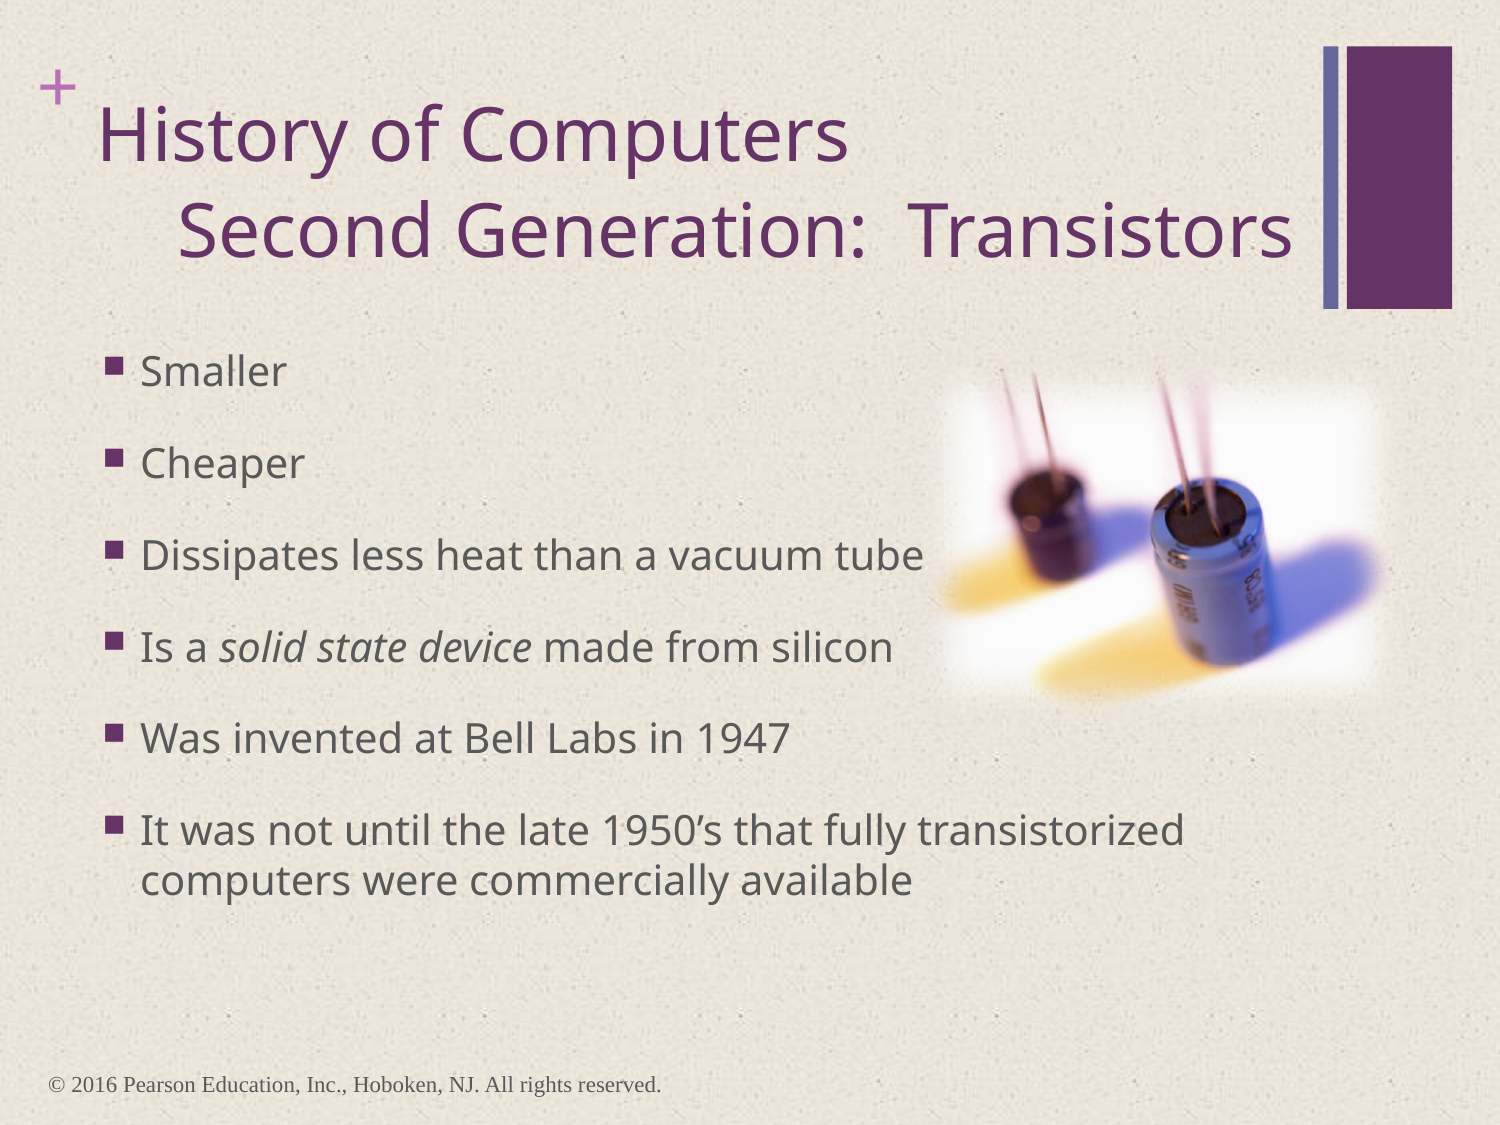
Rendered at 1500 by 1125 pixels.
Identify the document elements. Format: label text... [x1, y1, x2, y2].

title History of Computers [81, 79, 1322, 263]
footer © 2016 Pearson Education, Inc., Hoboken, NJ. All rights reserved. [33, 1053, 1038, 1114]
list Smaller Cheaper Dissipates less heat than a vacuum tube Is a solid state device made from silicon Was invented at Bell Labs in 1947 It was not until the late 1950’s that fully transistorized computers were commercially available [87, 337, 1328, 1063]
list Second Generation: Transistors [162, 174, 1335, 303]
picture [910, 351, 1413, 727]
